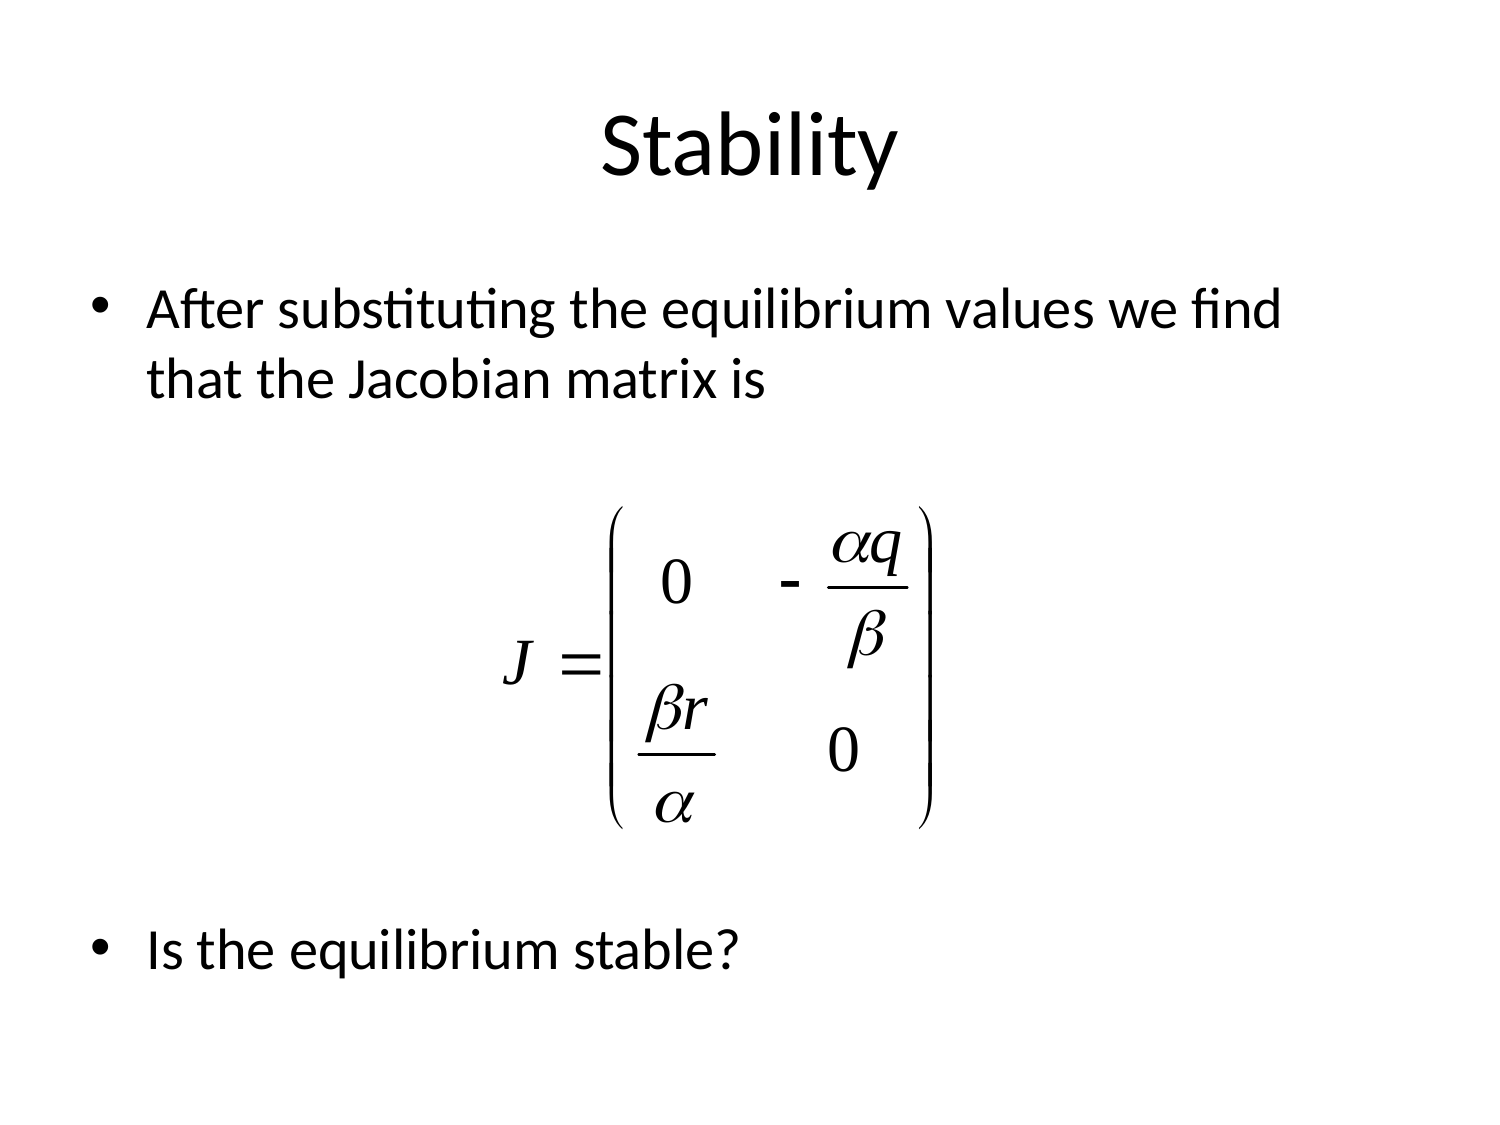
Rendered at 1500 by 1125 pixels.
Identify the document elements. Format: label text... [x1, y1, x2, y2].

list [489, 491, 952, 844]
list After substituting the equilibrium values we find that the Jacobian matrix is Is the equilibrium stable? [75, 262, 1317, 1005]
title Stability [75, 45, 1425, 233]
